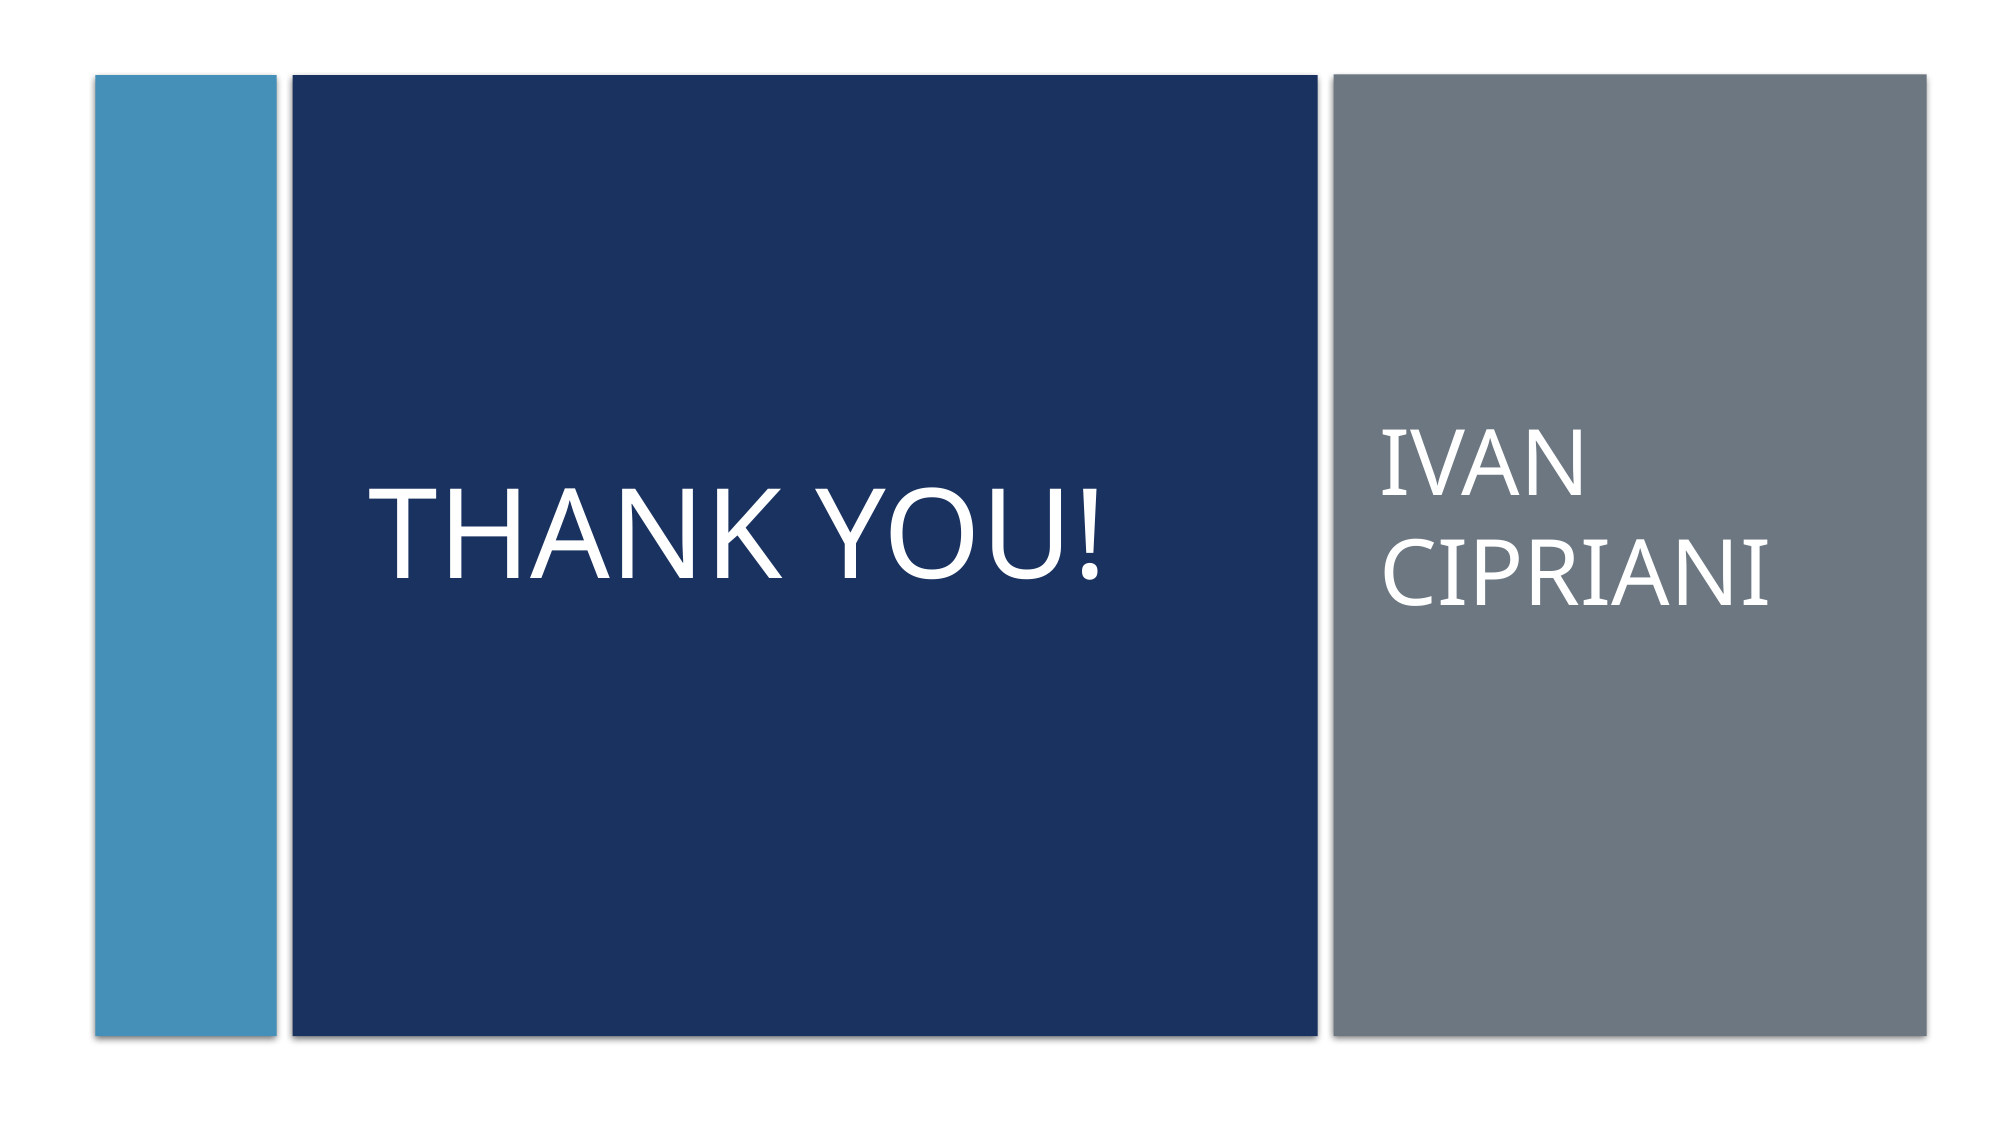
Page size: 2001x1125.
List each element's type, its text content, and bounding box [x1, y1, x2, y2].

subtitle Ivan Cipriani [1364, 109, 1881, 918]
title Thank you! [353, 139, 1261, 918]
text_box [292, 74, 1319, 1037]
text_box [0, 0, 2000, 1125]
text_box [94, 74, 278, 1037]
text_box [1333, 73, 1928, 1037]
